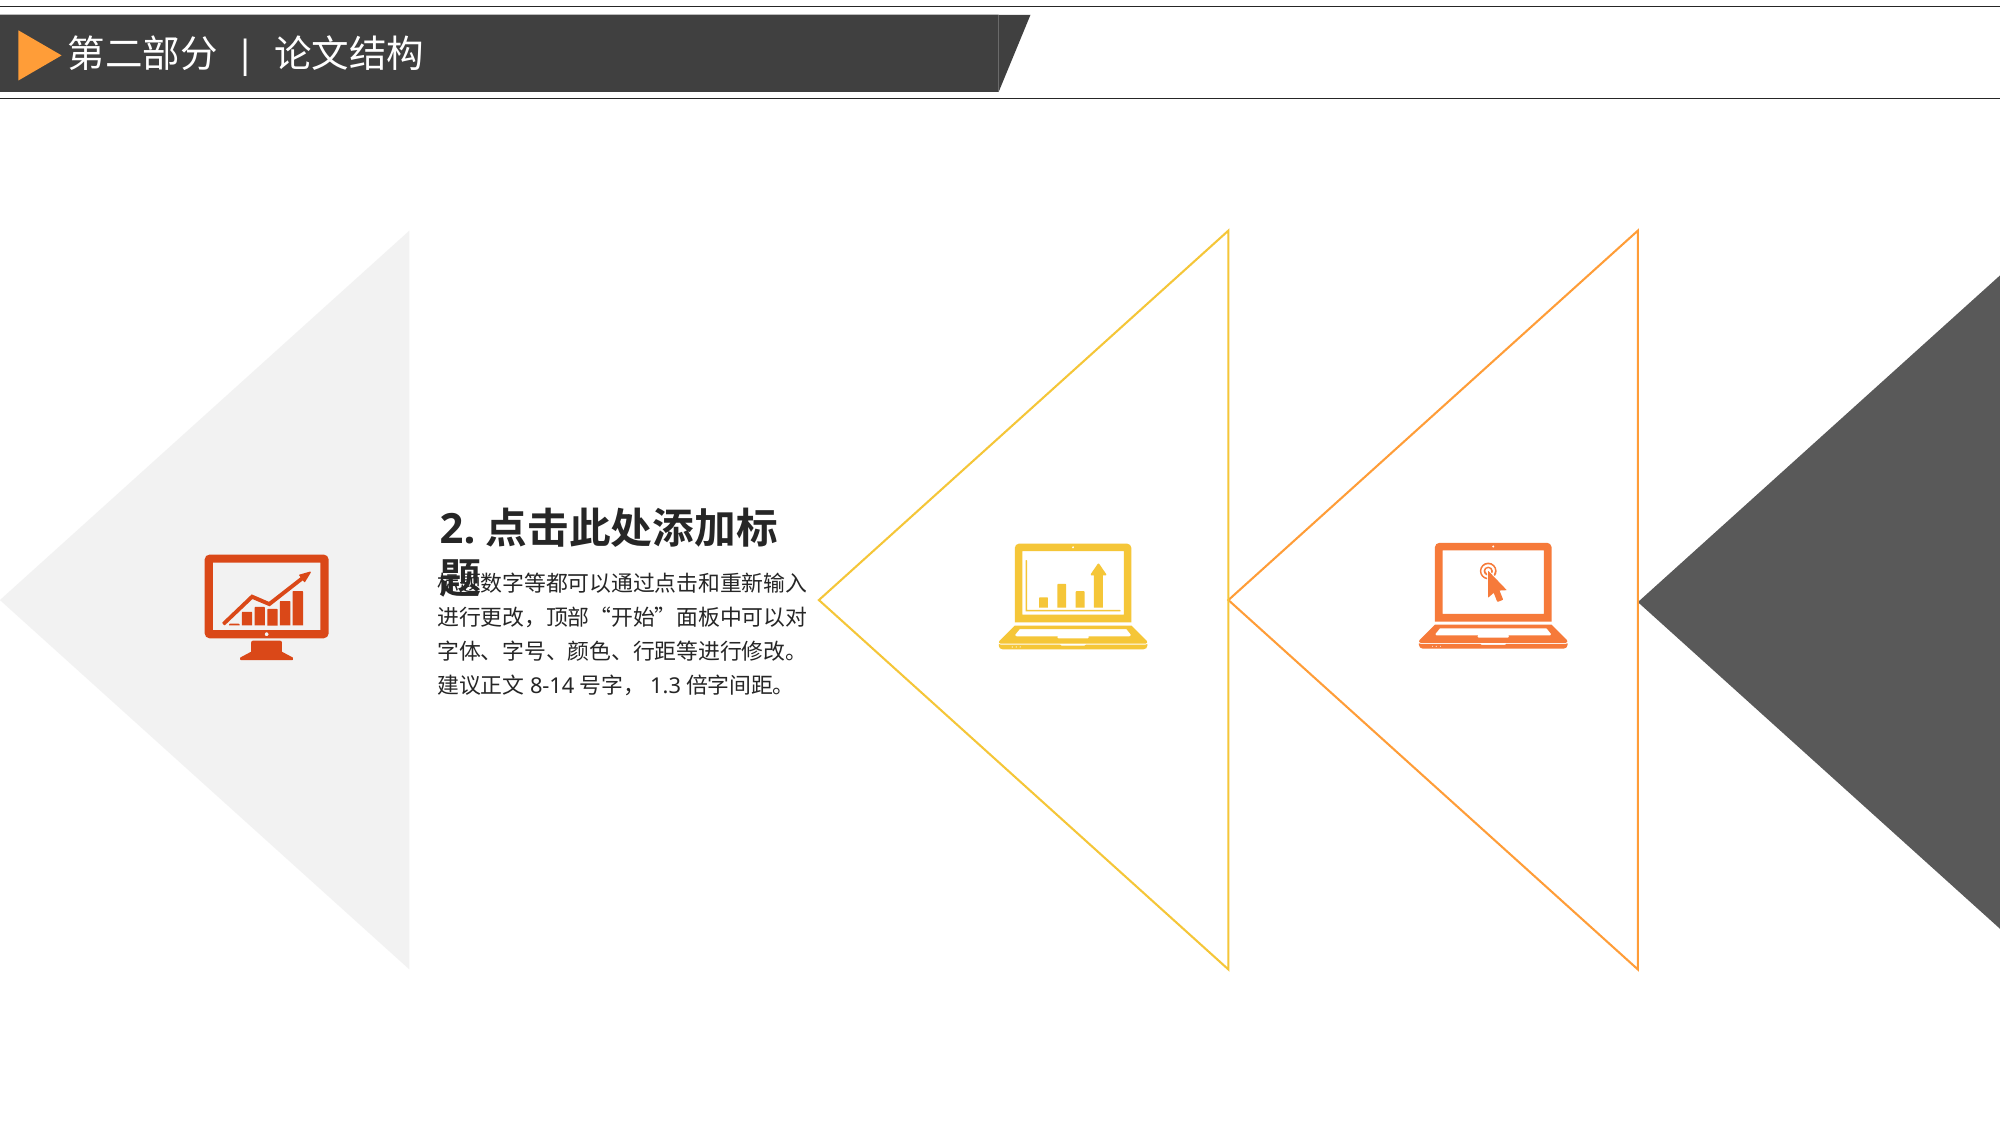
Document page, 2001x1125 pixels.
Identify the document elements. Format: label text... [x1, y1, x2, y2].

text_box [830, 228, 1230, 972]
text_box [0, 228, 411, 972]
text_box [1230, 228, 1639, 972]
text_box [204, 554, 329, 660]
text_box 标题数字等都可以通过点击和重新输入进行更改，顶部“开始”面板中可以对字体、字号、颜色、行距等进行修改。建议正文8-14号字，1.3倍字间距。 [423, 554, 830, 706]
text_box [1418, 542, 1568, 649]
text_box [1639, 274, 2000, 931]
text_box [998, 543, 1148, 650]
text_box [0, 14, 1031, 92]
text_box 2.点击此处添加标题 [424, 494, 819, 554]
